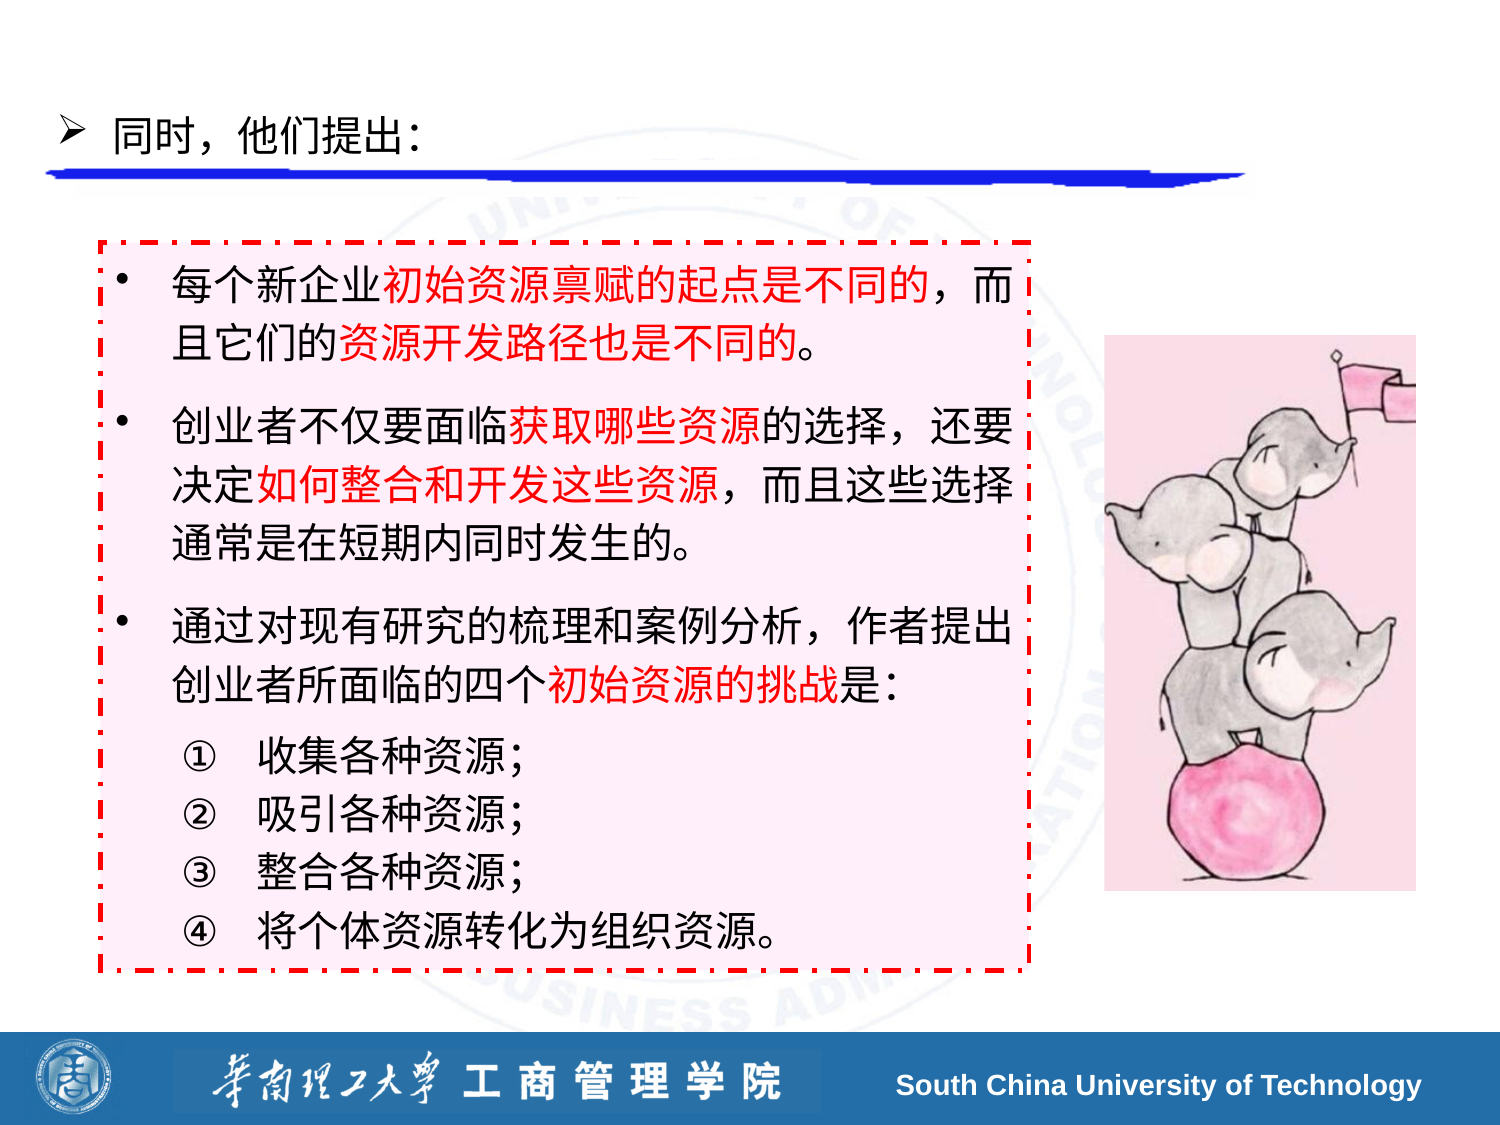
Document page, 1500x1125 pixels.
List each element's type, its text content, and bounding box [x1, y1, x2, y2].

text_box 同时，他们提出： [41, 90, 1376, 166]
text_box 每个新企业初始资源禀赋的起点是不同的，而且它们的资源开发路径也是不同的。 创业者不仅要面临获取哪些资源的选择，还要决定如何整合和开发这些资源，而且这些选择通常是在短期内同时发生的。 通过对现有研究的梳理和案例分析，作者提出创业者所面临的四个初始资源的挑战是： 收集各种资源； 吸引各种资源； 整合各种资源； 将个体资源转化为组织资源。 [100, 242, 1029, 971]
footer South China University of Technology [826, 1058, 1500, 1125]
picture [0, 166, 1500, 1125]
